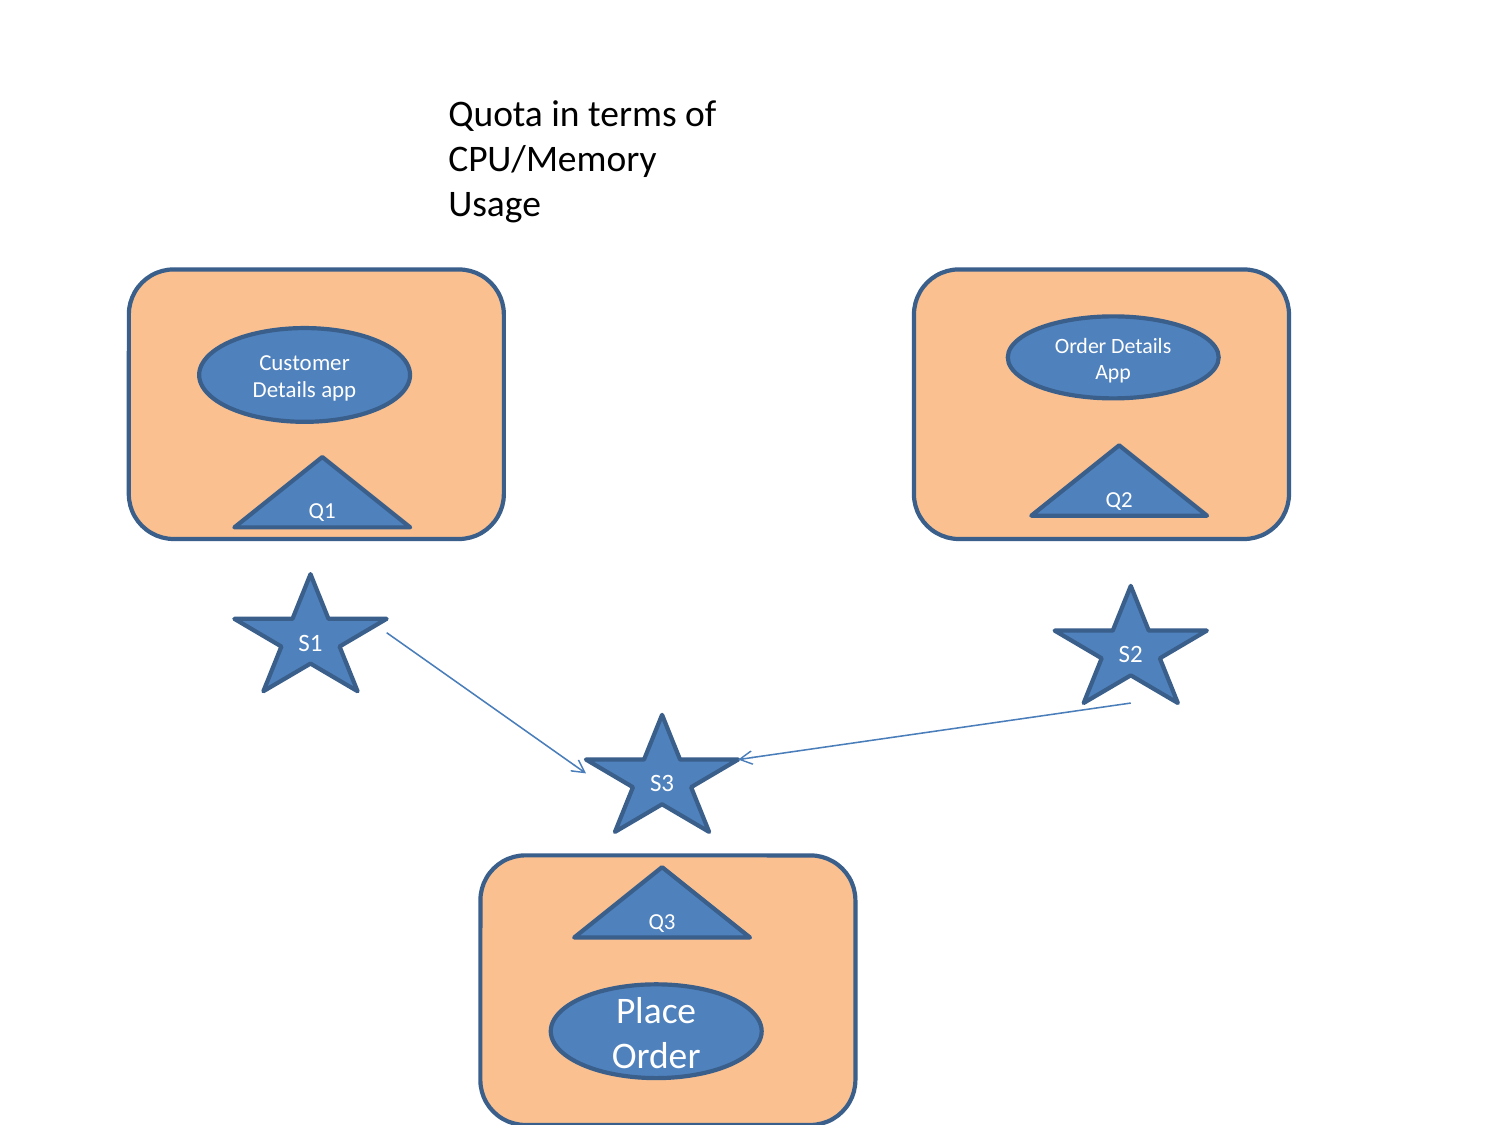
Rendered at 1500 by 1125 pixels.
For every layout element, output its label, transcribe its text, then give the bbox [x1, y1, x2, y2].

text_box S2 [1052, 583, 1209, 705]
text_box Customer Details app [197, 325, 413, 424]
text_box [882, 558, 940, 905]
text_box Order Details App [1005, 314, 1221, 401]
text_box [911, 267, 1292, 542]
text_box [437, 611, 507, 840]
text_box Quota in terms of CPU/Memory Usage [433, 81, 750, 277]
text_box Q1 [232, 455, 413, 530]
text_box Q3 [572, 865, 752, 940]
text_box Place Order [548, 982, 764, 1081]
text_box S3 [583, 712, 740, 834]
text_box S1 [232, 572, 389, 694]
text_box Q2 [1029, 443, 1210, 518]
text_box [478, 853, 858, 1125]
text_box [126, 267, 506, 542]
